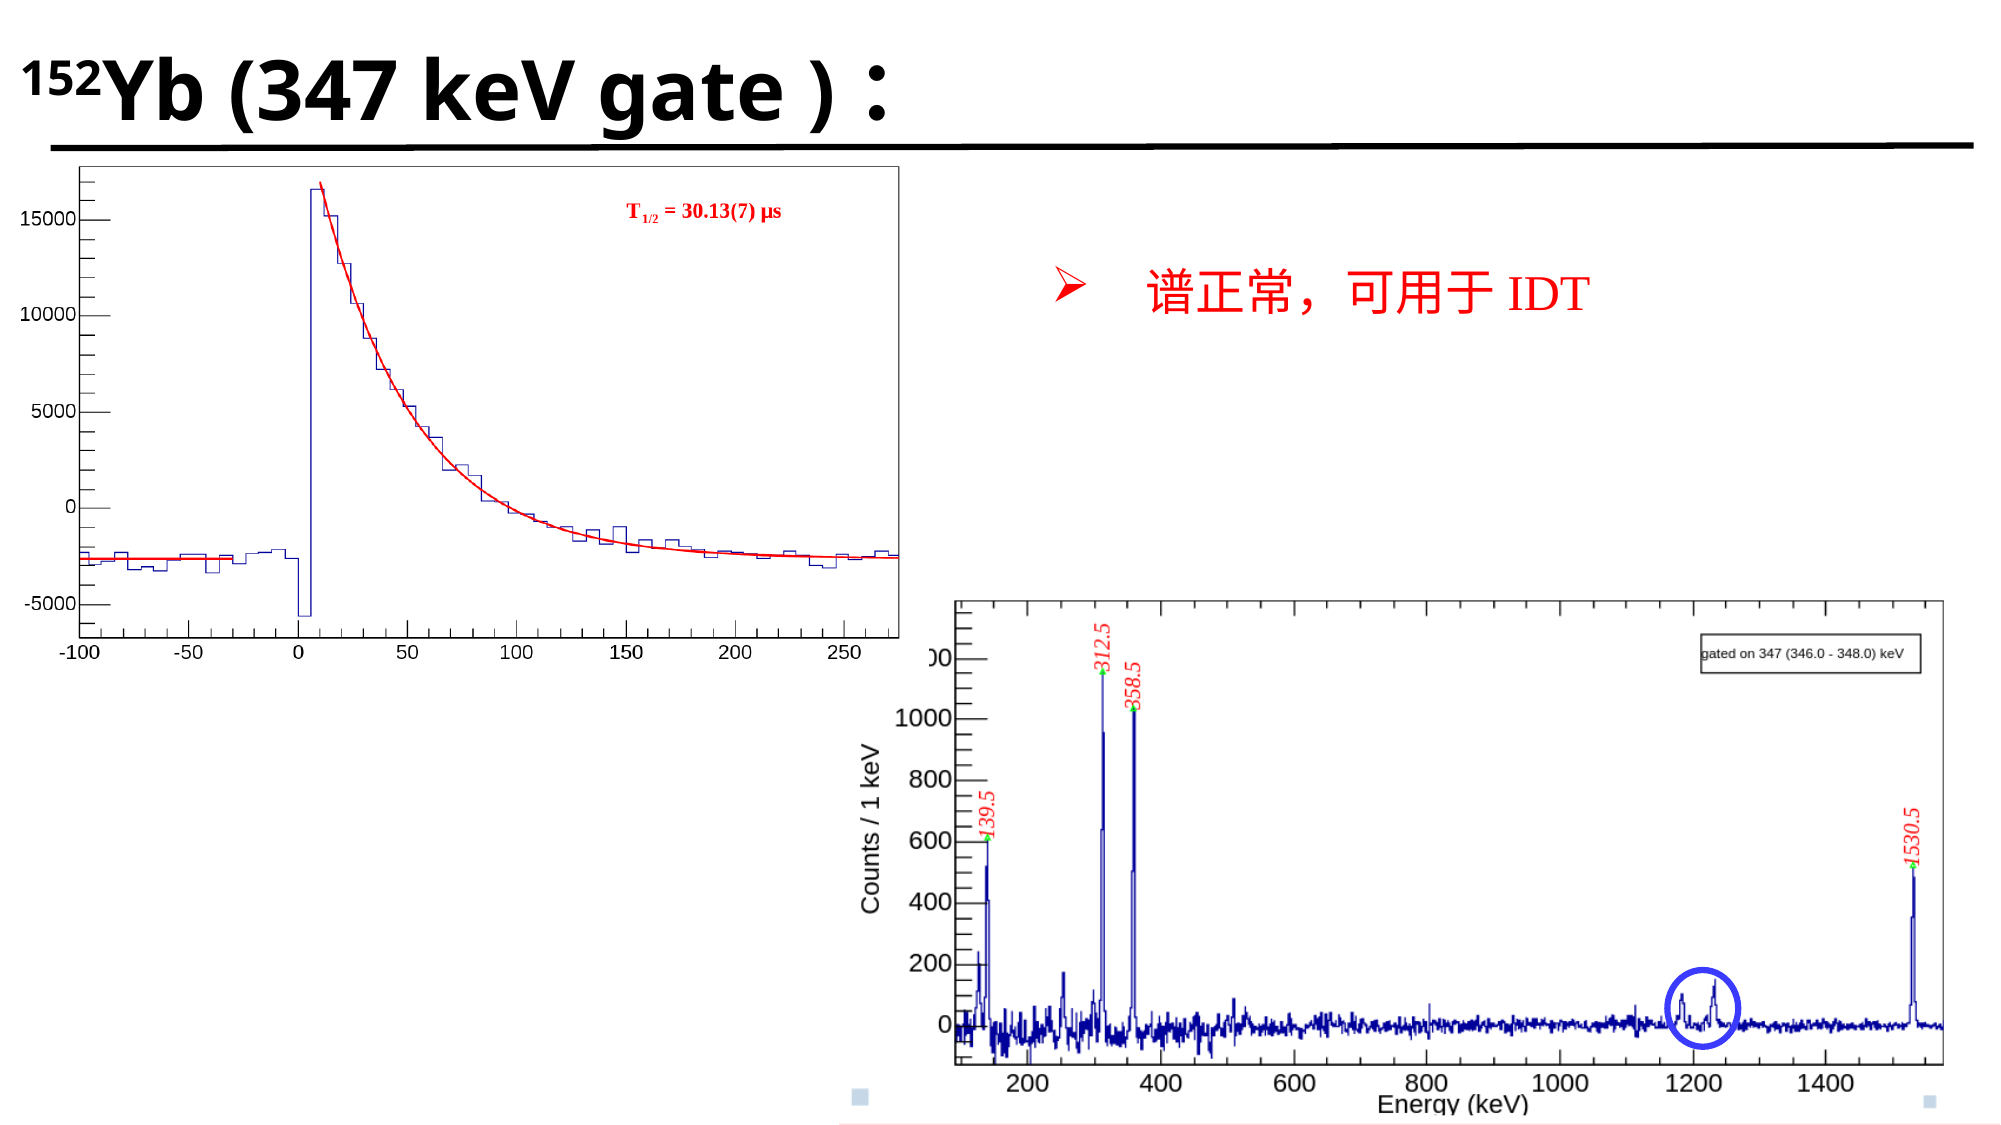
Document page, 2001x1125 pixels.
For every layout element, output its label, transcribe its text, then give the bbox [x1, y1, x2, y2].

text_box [50, 145, 1974, 149]
picture [0, 155, 2000, 1125]
text_box 谱正常，可用于IDT [1036, 253, 1739, 328]
text_box 152Yb (347 keV gate )： [4, 0, 2000, 146]
